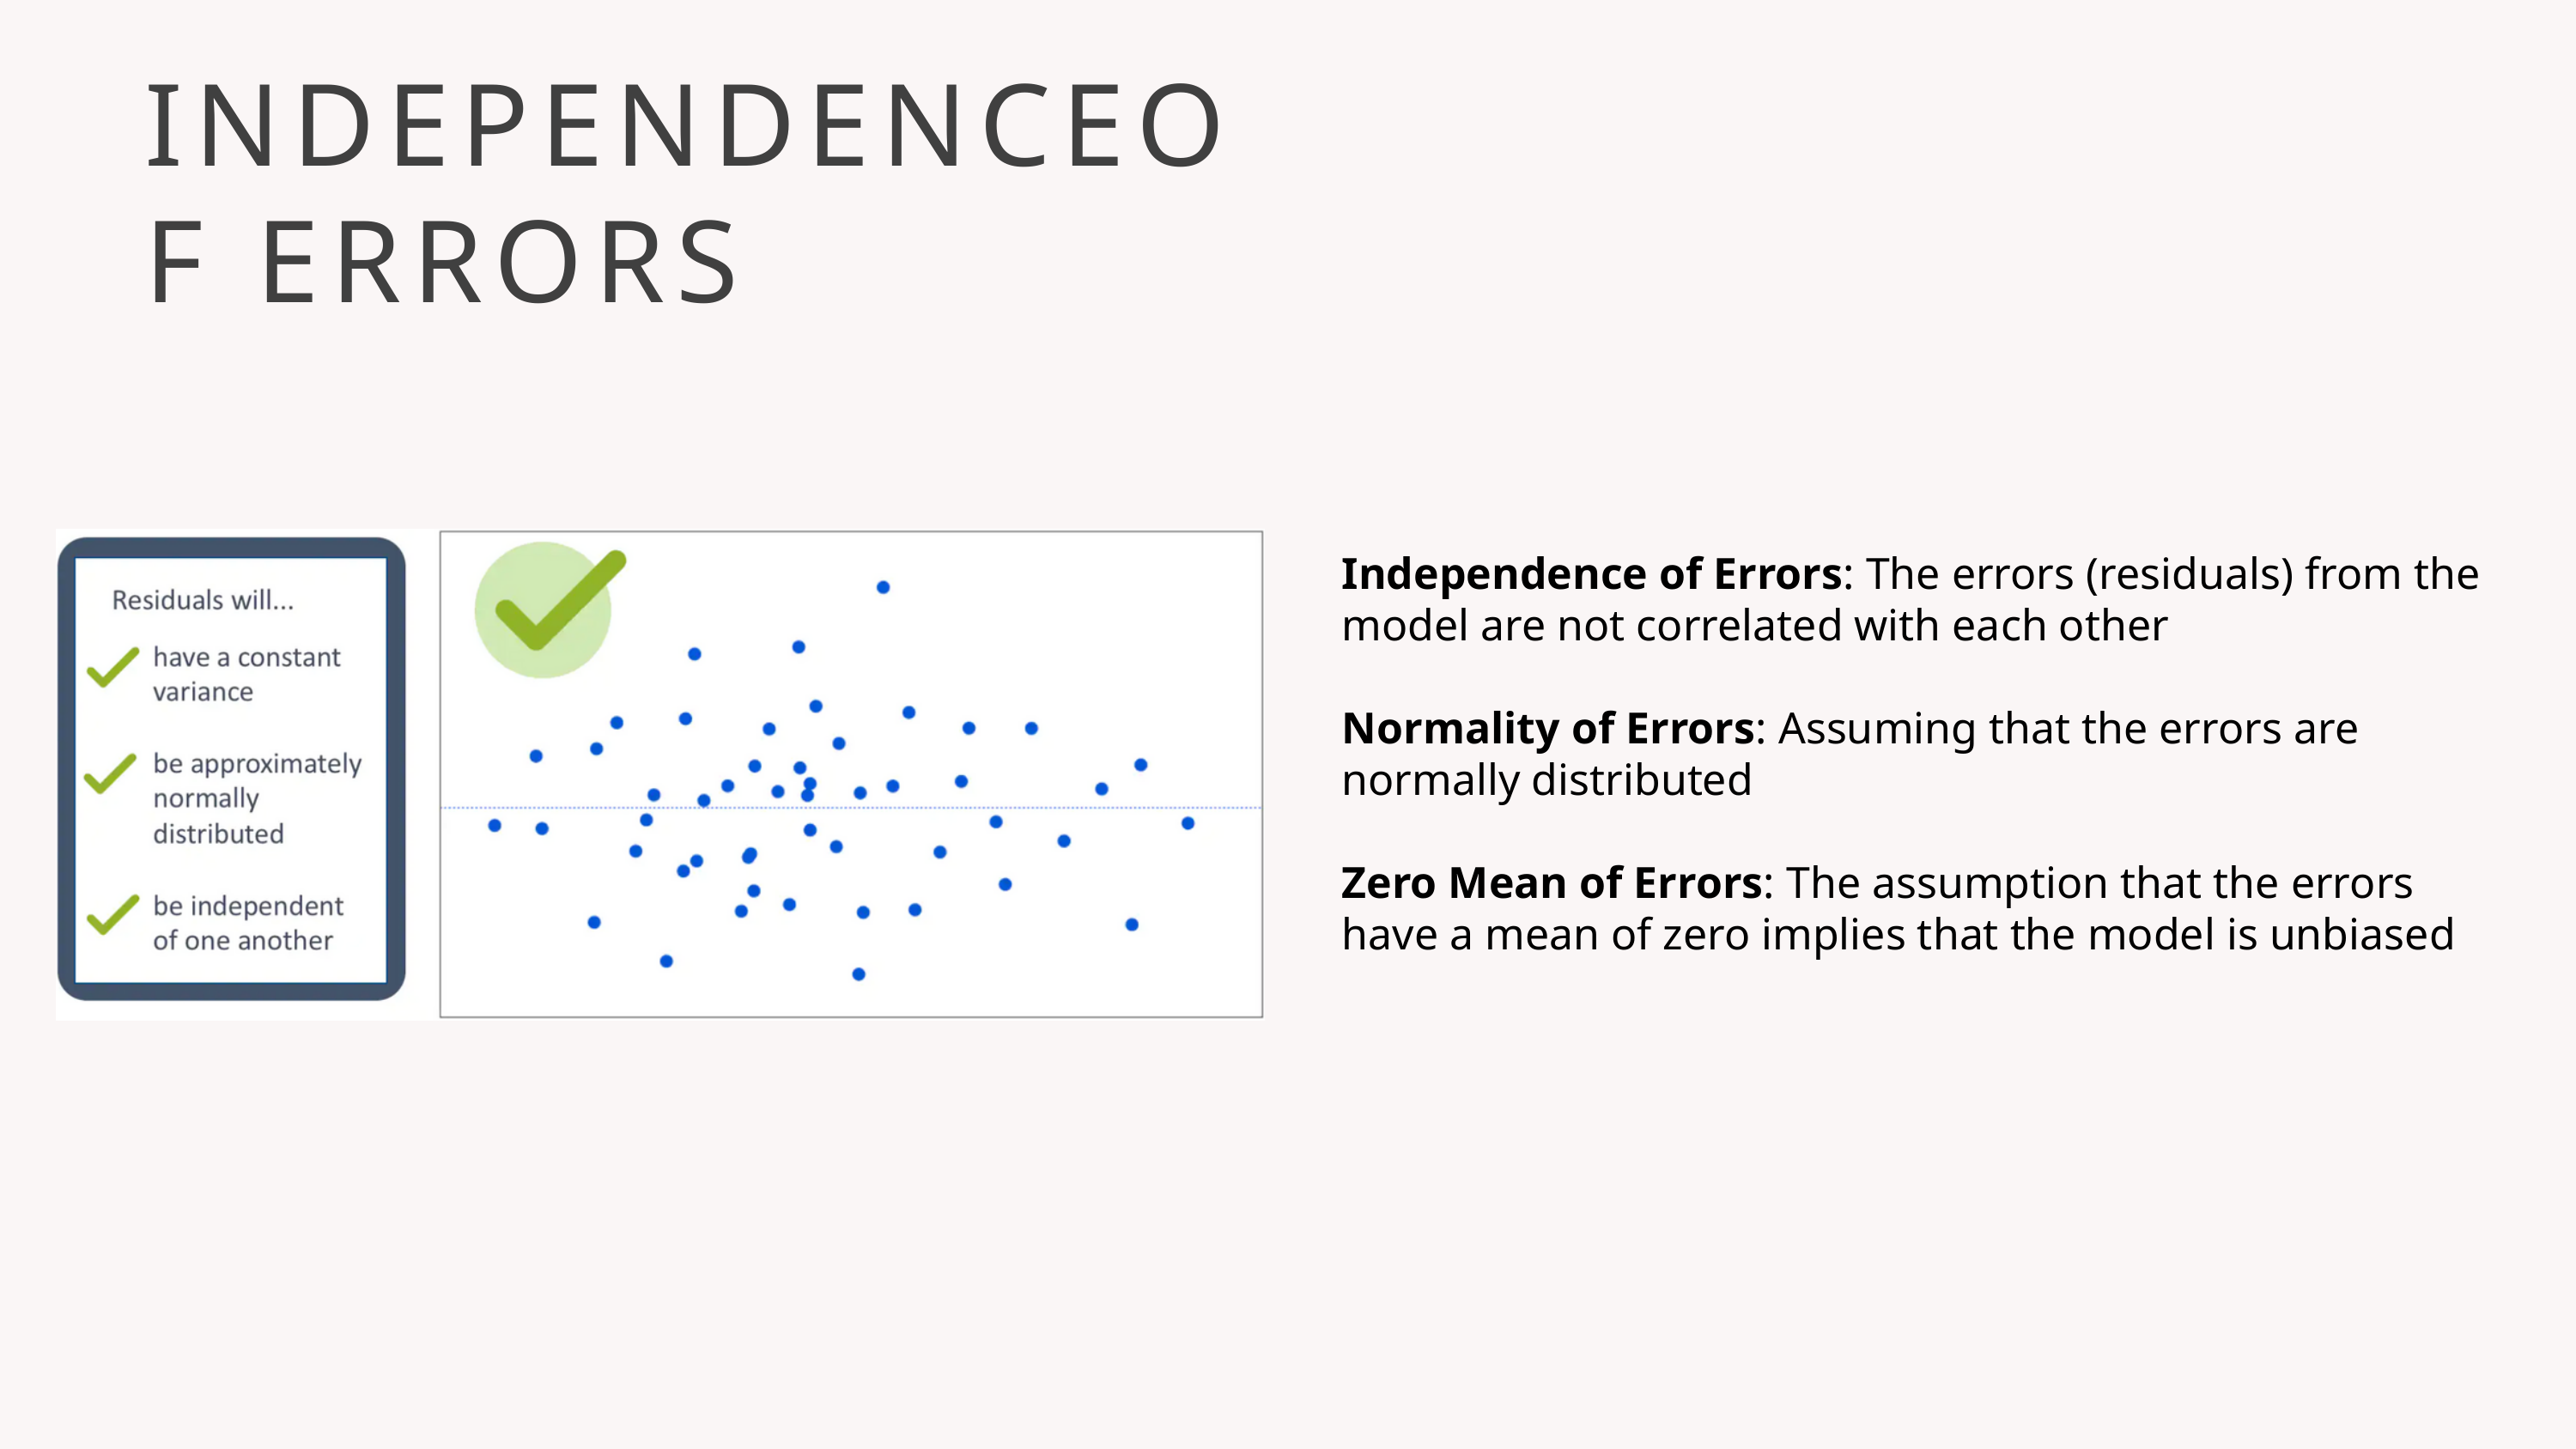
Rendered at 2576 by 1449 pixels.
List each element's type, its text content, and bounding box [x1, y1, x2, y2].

text_box [56, 529, 1266, 1021]
text_box INDEPENDENCEOF ERRORS [144, 52, 1250, 326]
text_box Independence of Errors: The errors (residuals) from the model are not correlated with each other Normality of Errors: Assuming that the errors are normally distributed Zero Mean of Errors: The assumption that the errors have a mean of zero implies that the model is unbiased [1341, 546, 2503, 959]
